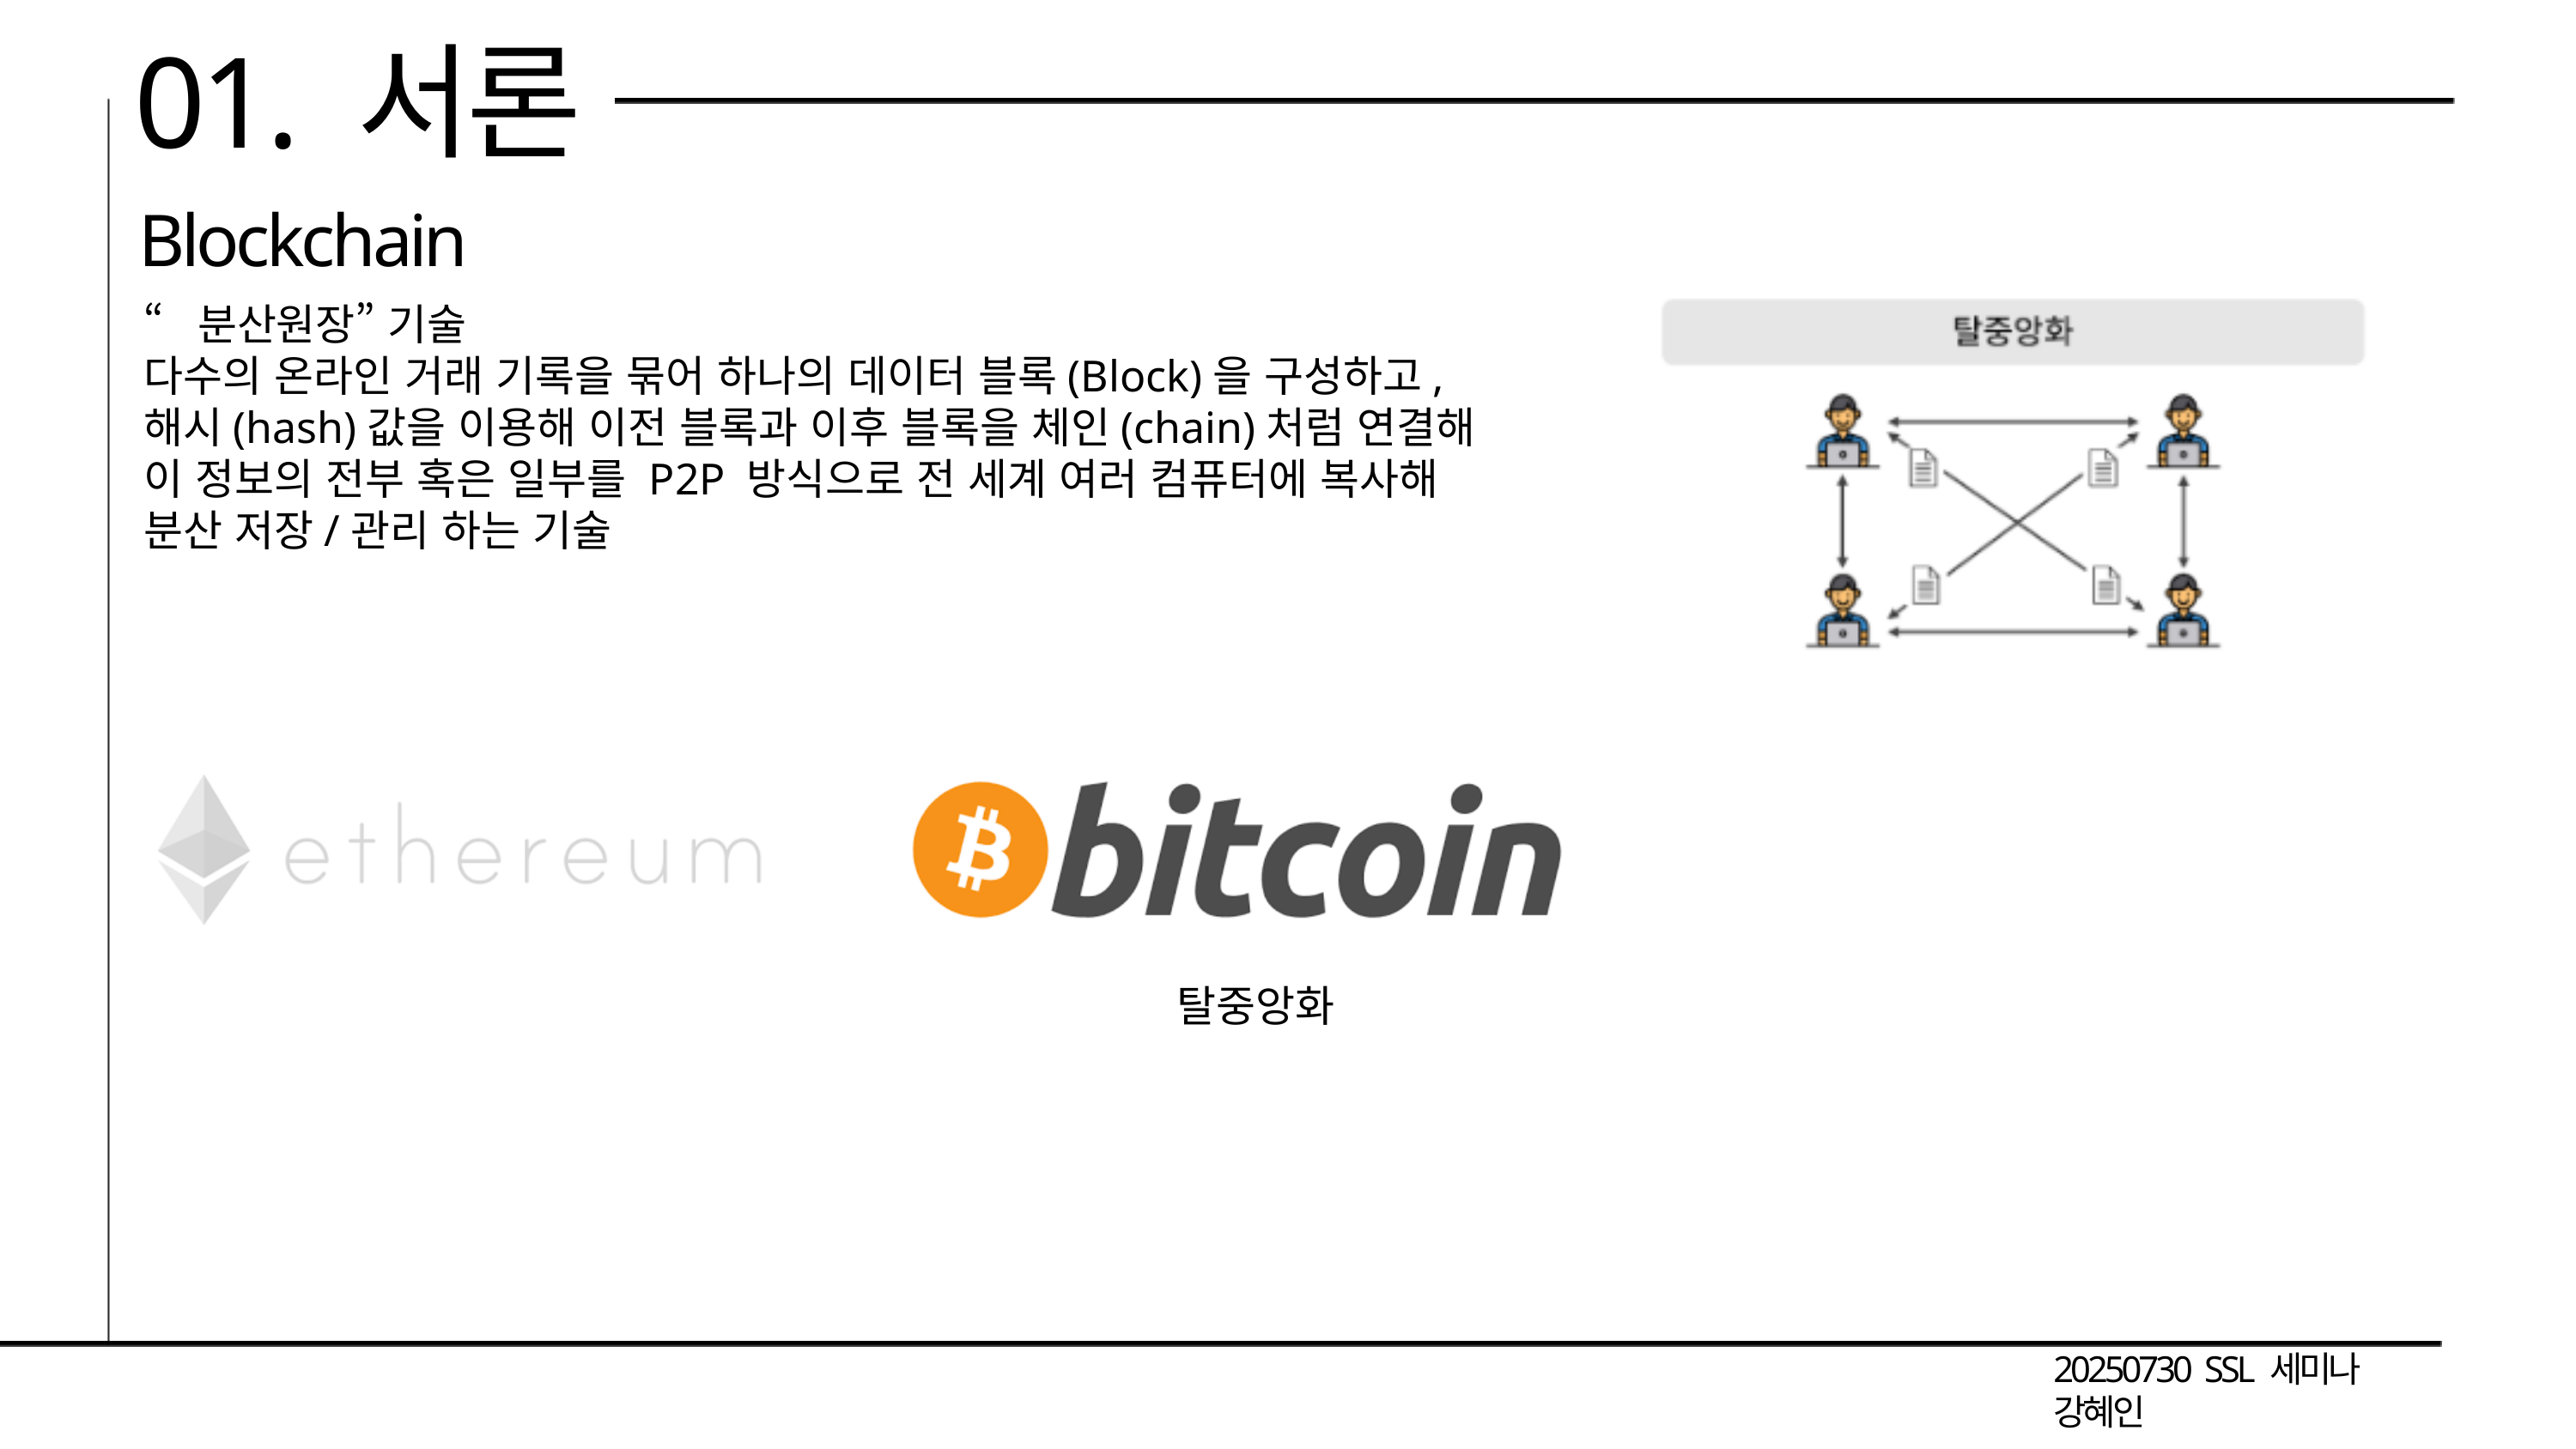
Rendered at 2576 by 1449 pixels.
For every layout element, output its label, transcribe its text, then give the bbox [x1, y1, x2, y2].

picture [0, 100, 2442, 1347]
text_box 01. 서론 [134, 15, 591, 191]
text_box Blockchain [138, 191, 912, 291]
picture [615, 98, 2455, 104]
text_box “분산원장” 기술 다수의 온라인 거래 기록을 묶어 하나의 데이터 블록(Block)을 구성하고, 해시(hash)값을 이용해 이전 블록과 이후 블록을 체인(chain)처럼 연결해 이 정보의 전부 혹은 일부를 P2P 방식으로 전 세계 여러 컴퓨터에 복사해 분산 저장/관리 하는 기술 [131, 291, 1506, 562]
picture [910, 780, 1567, 919]
text_box 탈중앙화 [1163, 973, 1412, 1037]
picture [157, 774, 762, 925]
text_box 20250730 SSL 세미나 강혜인 [2053, 1356, 2442, 1442]
picture [1652, 290, 2385, 660]
